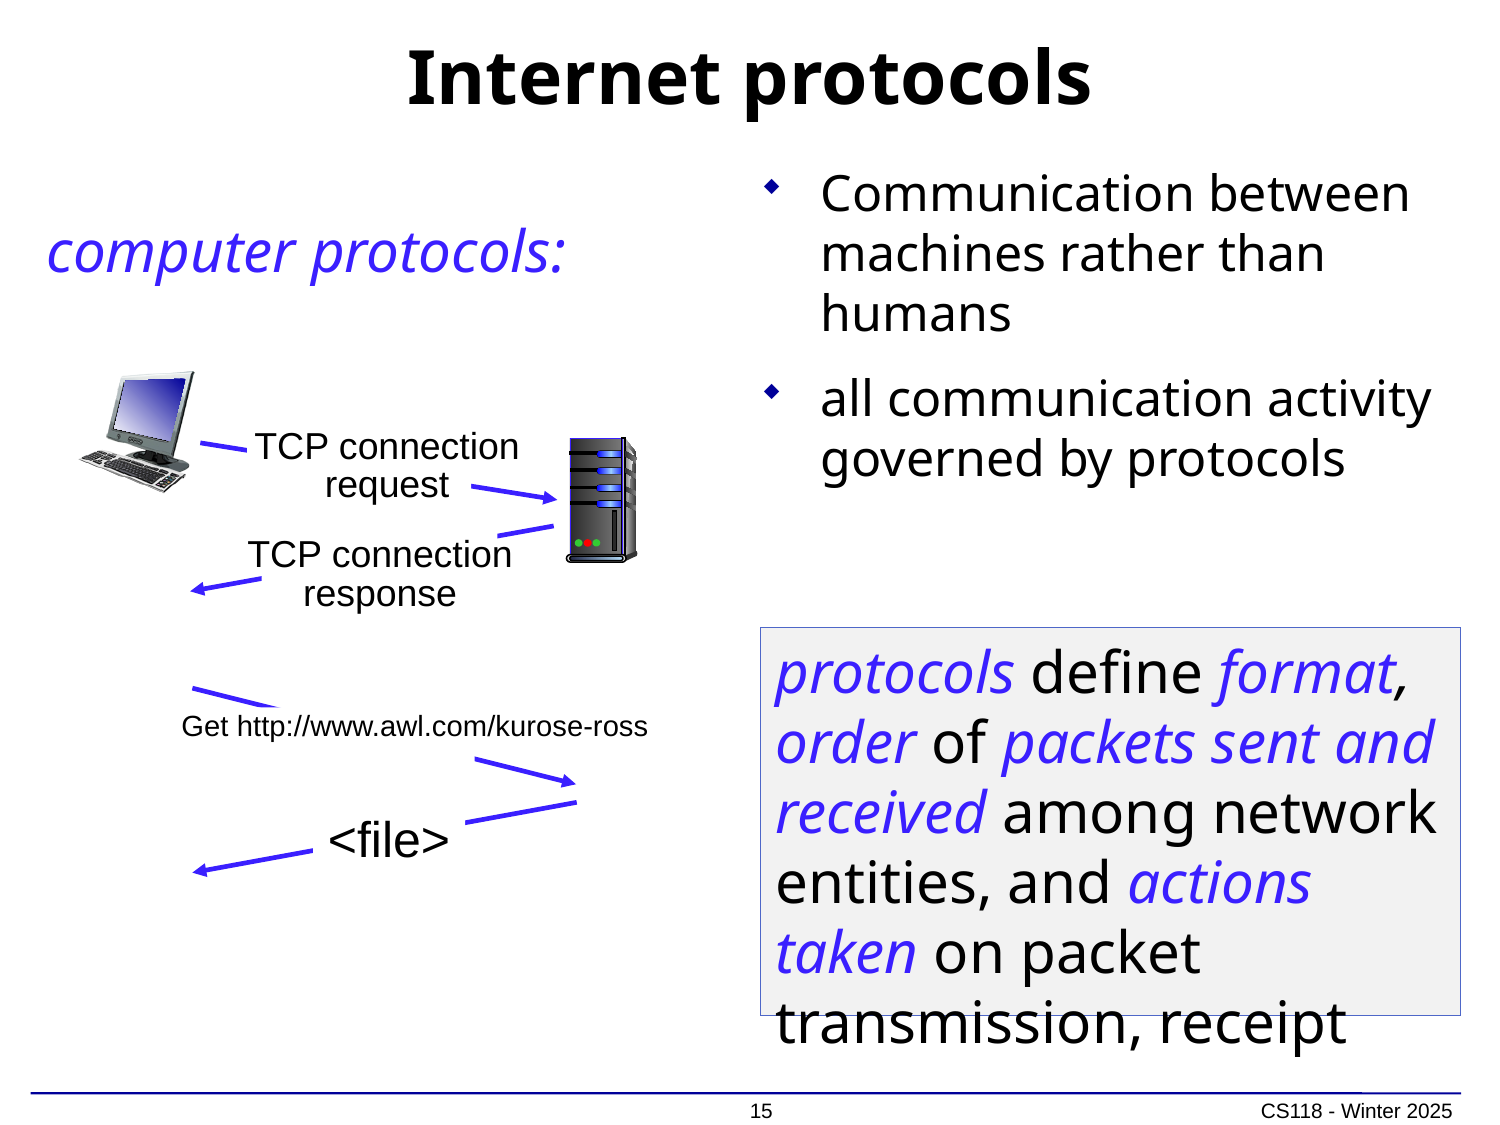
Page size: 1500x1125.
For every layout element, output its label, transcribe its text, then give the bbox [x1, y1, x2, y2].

list Communication between machines rather than humans all communication activity governed by protocols [760, 161, 1457, 525]
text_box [51, 365, 679, 875]
slide_number 15 [712, 1094, 788, 1125]
footer CS118 - Winter 2025 [1246, 1095, 1500, 1125]
text_box computer protocols: [31, 206, 701, 292]
title Internet protocols [0, 0, 1500, 151]
text_box protocols define format, order of packets sent and received among network entities, and actions taken on packet transmission, receipt [760, 627, 1461, 1016]
